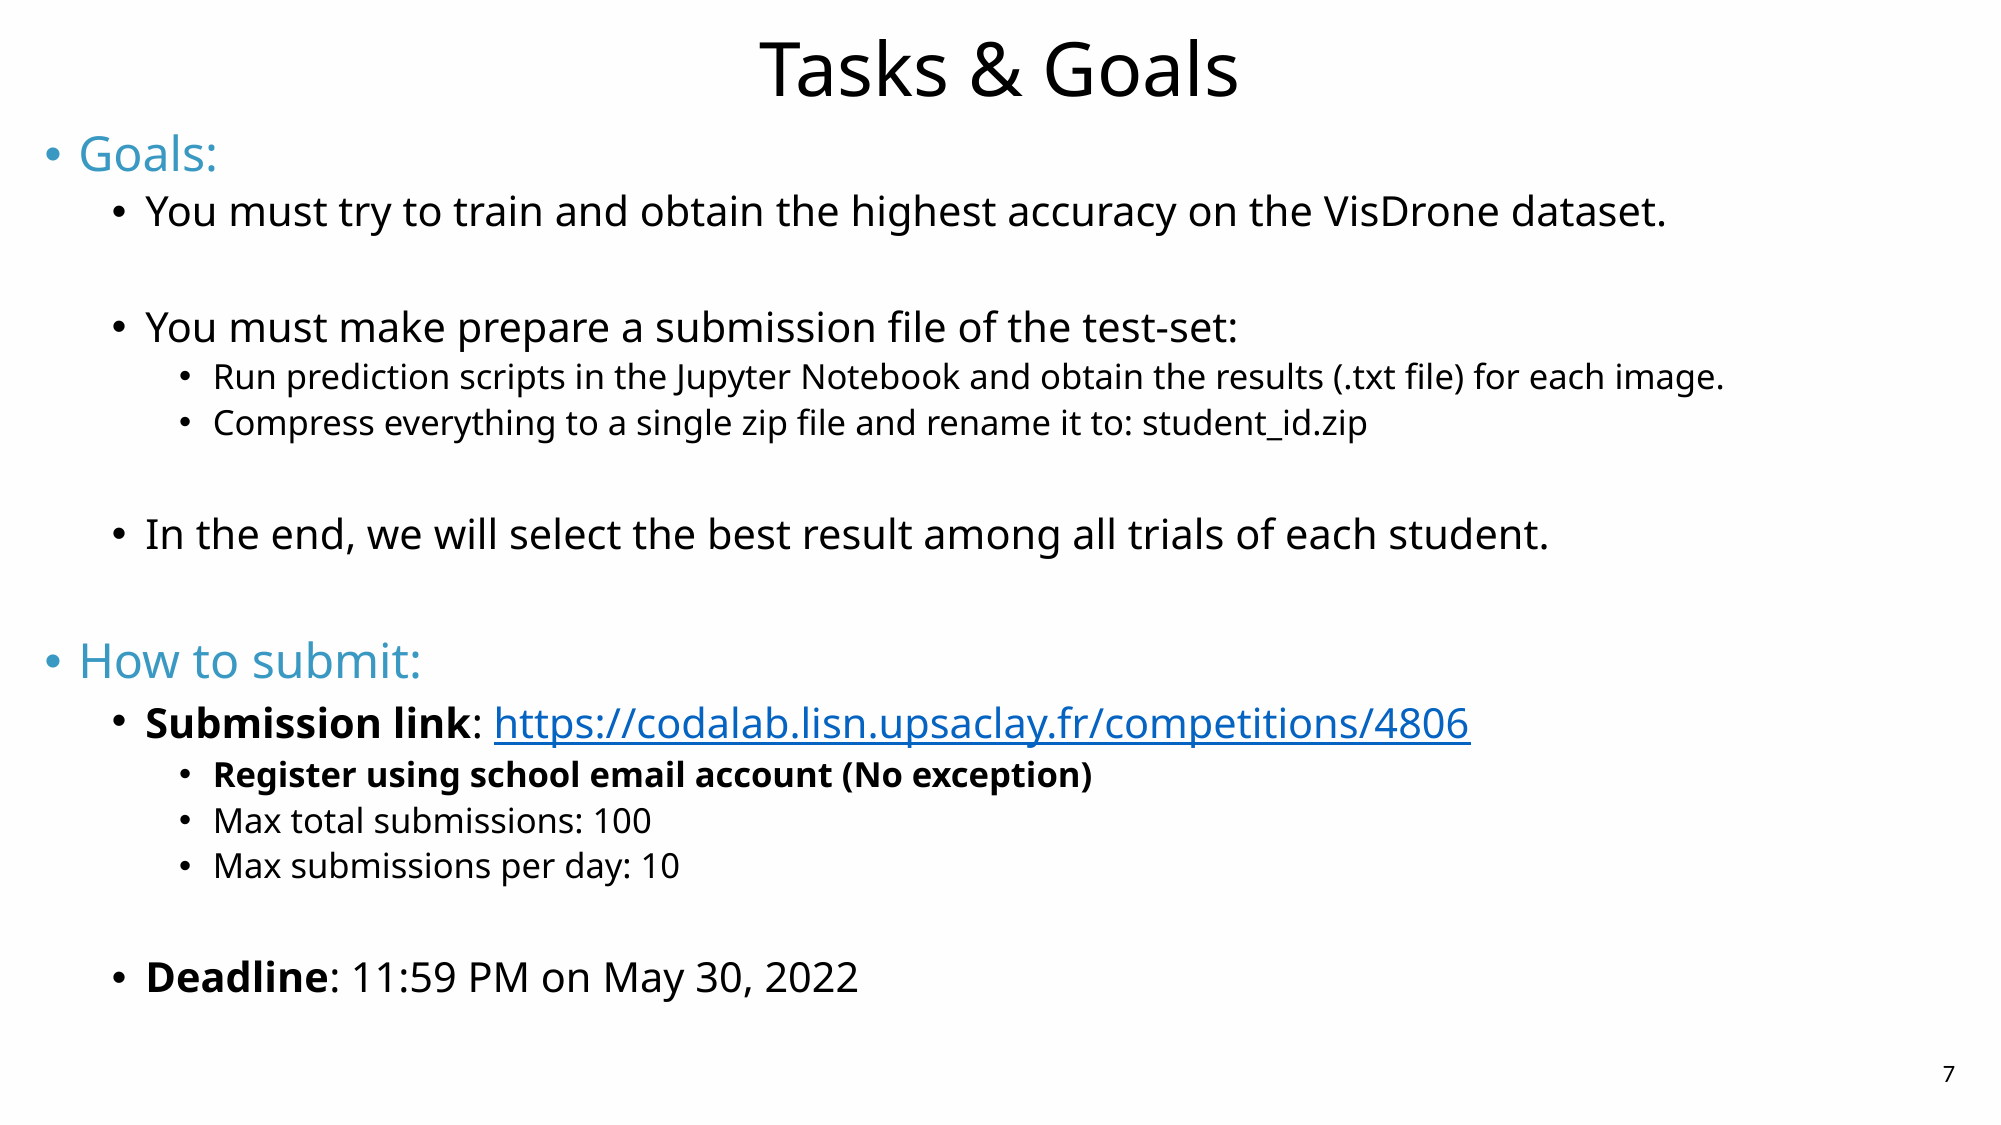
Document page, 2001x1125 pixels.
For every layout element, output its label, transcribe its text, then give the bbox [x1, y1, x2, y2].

slide_number 7 [1520, 1042, 1971, 1103]
list Goals: You must try to train and obtain the highest accuracy on the VisDrone dataset. You must make prepare a submission file of the test-set: Run prediction scripts in the Jupyter Notebook and obtain the results (.txt file) for each image. Compress everything to a single zip file and rename it to: student_id.zip In the end, we will select the best result among all trials of each student. How to submit: Submission link: https://codalab.lisn.upsaclay.fr/competitions/4806 Register using school email account (No exception) Max total submissions: 100 Max submissions per day: 10 Deadline: 11:59 PM on May 30, 2022 [29, 122, 1971, 1014]
title Tasks & Goals [29, 22, 1971, 122]
